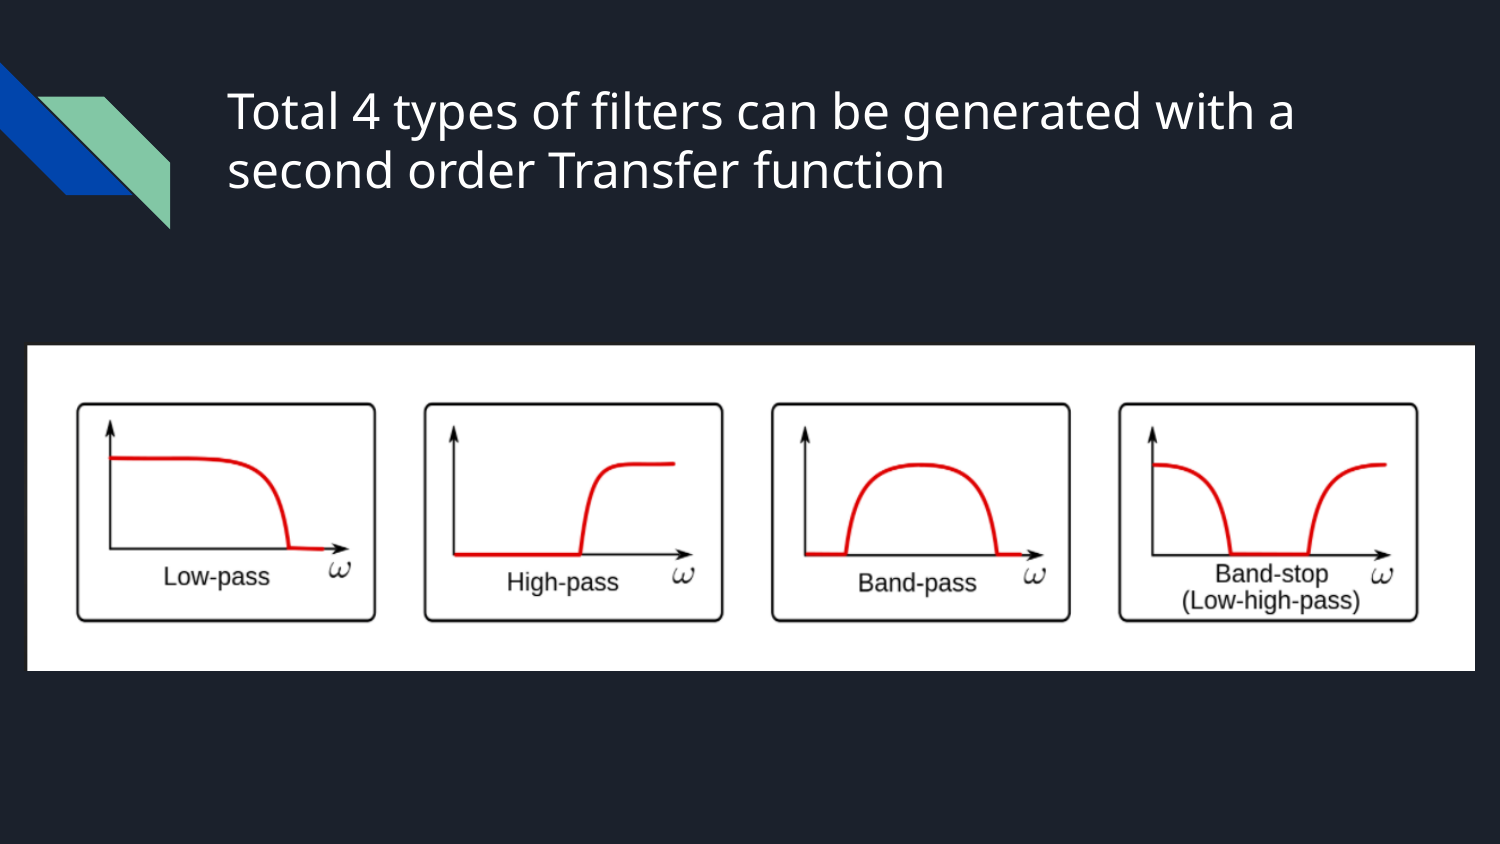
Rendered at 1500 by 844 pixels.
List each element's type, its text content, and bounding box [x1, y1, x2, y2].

title Total 4 types of filters can be generated with a second order Transfer function [212, 64, 1368, 215]
picture [24, 342, 1476, 672]
